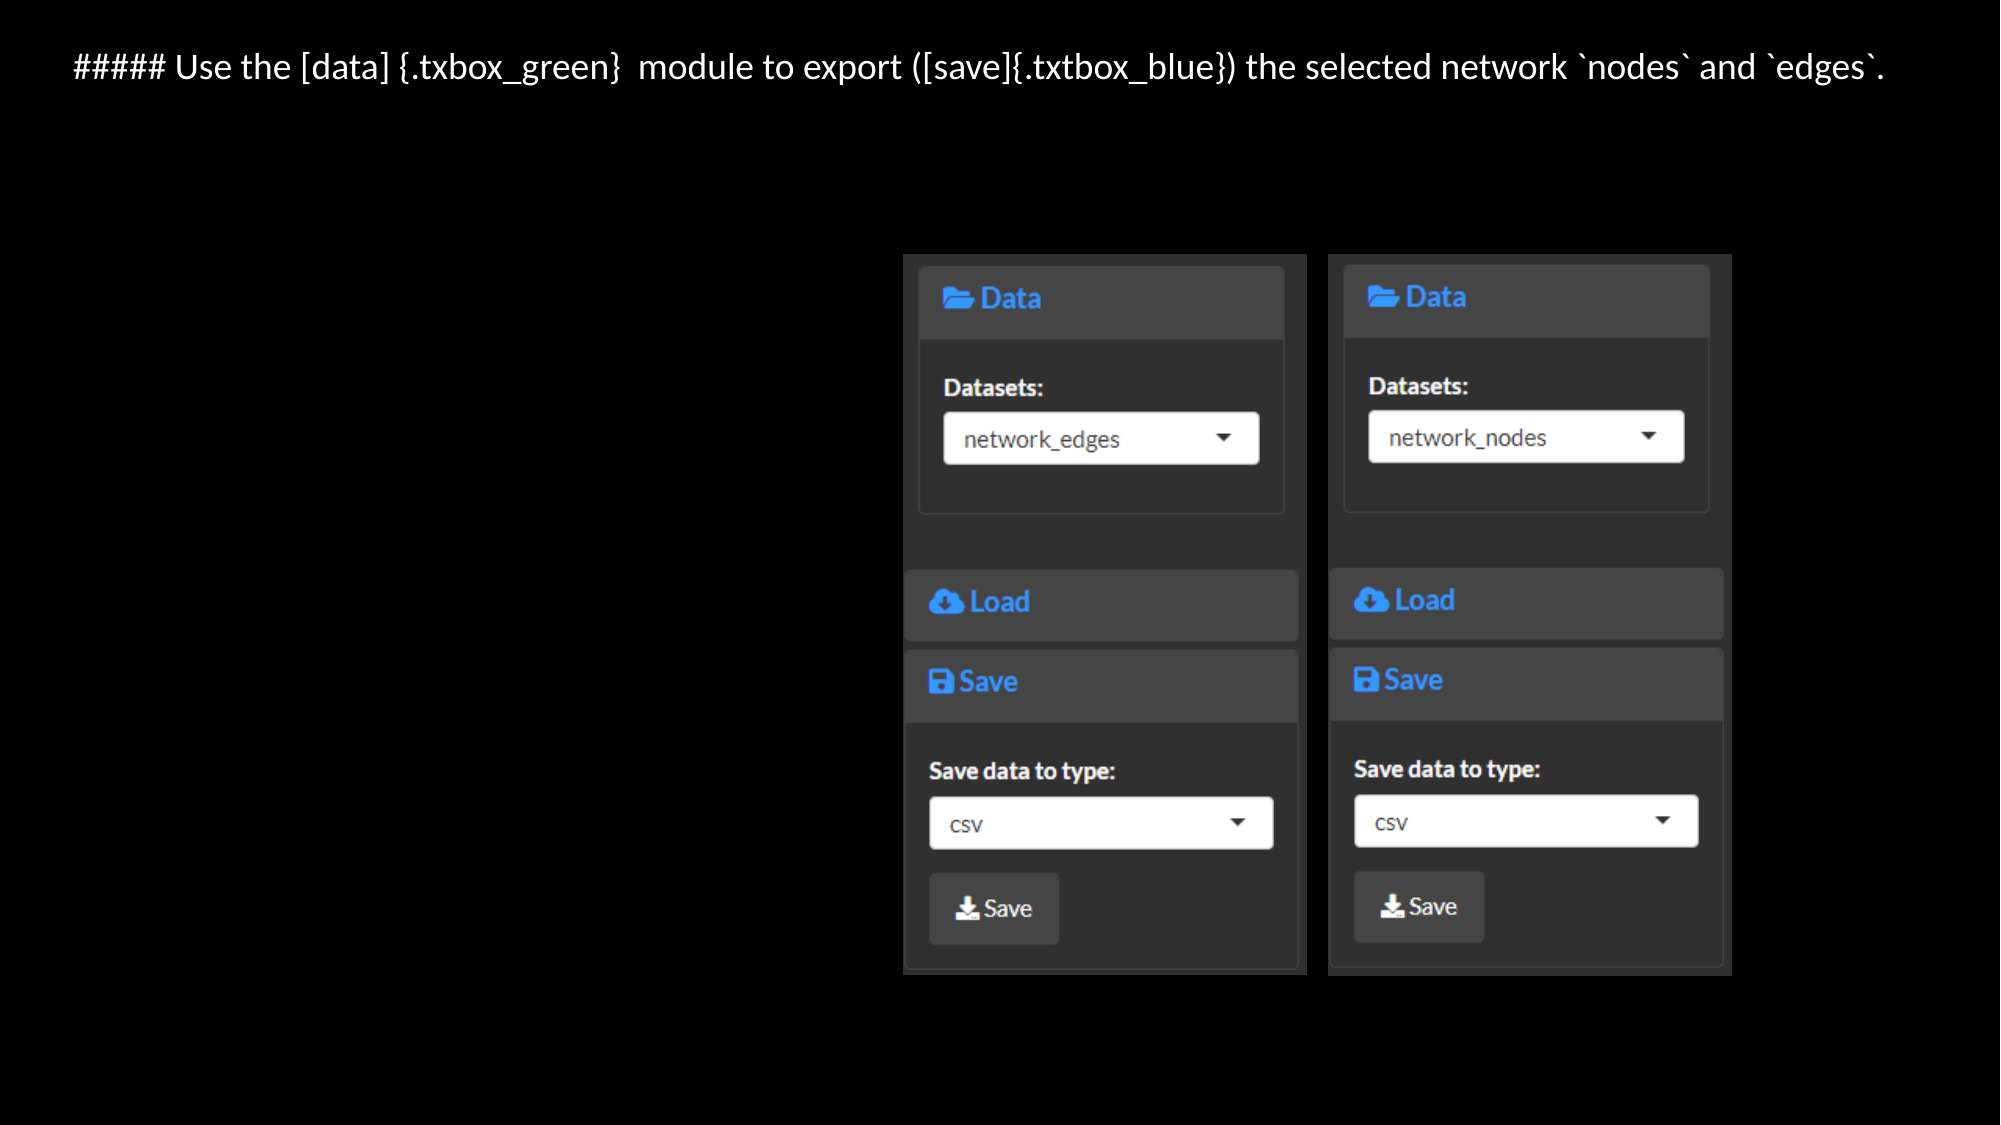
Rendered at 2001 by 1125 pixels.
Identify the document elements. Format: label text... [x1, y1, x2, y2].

picture [1328, 254, 1732, 976]
text_box ##### Use the [data] {.txbox_green} module to export ([save]{.txtbox_blue}) the selected network `nodes` and `edges`. [58, 34, 1942, 140]
picture [903, 254, 1307, 975]
